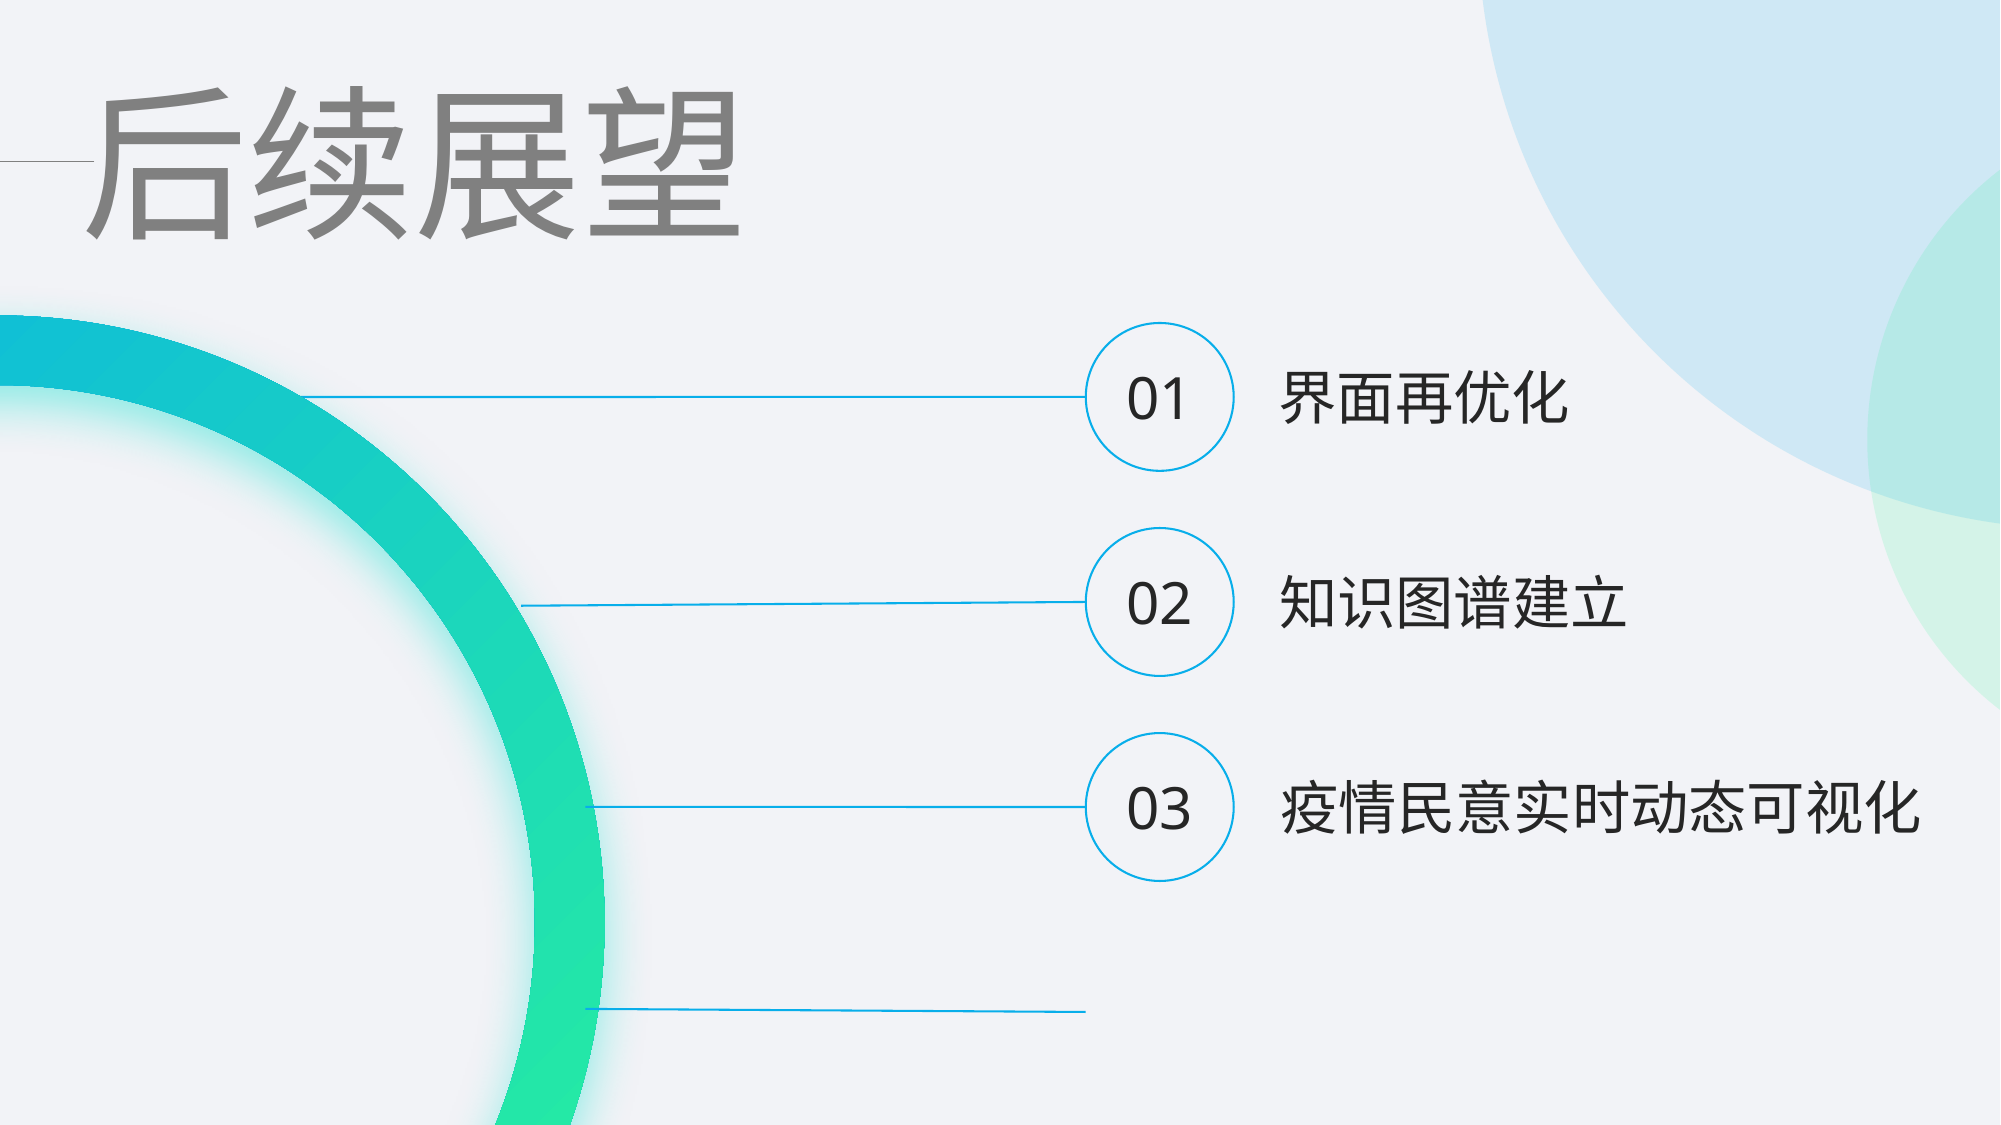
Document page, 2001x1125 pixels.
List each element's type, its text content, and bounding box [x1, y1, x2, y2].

text_box [1481, 0, 2000, 492]
text_box [1866, 168, 2000, 712]
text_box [1085, 527, 1646, 676]
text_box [585, 1008, 1086, 1012]
text_box [0, 314, 606, 1125]
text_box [1085, 733, 1941, 881]
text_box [521, 601, 1086, 606]
text_box 后续展望 [66, 52, 1000, 268]
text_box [1085, 322, 1587, 471]
